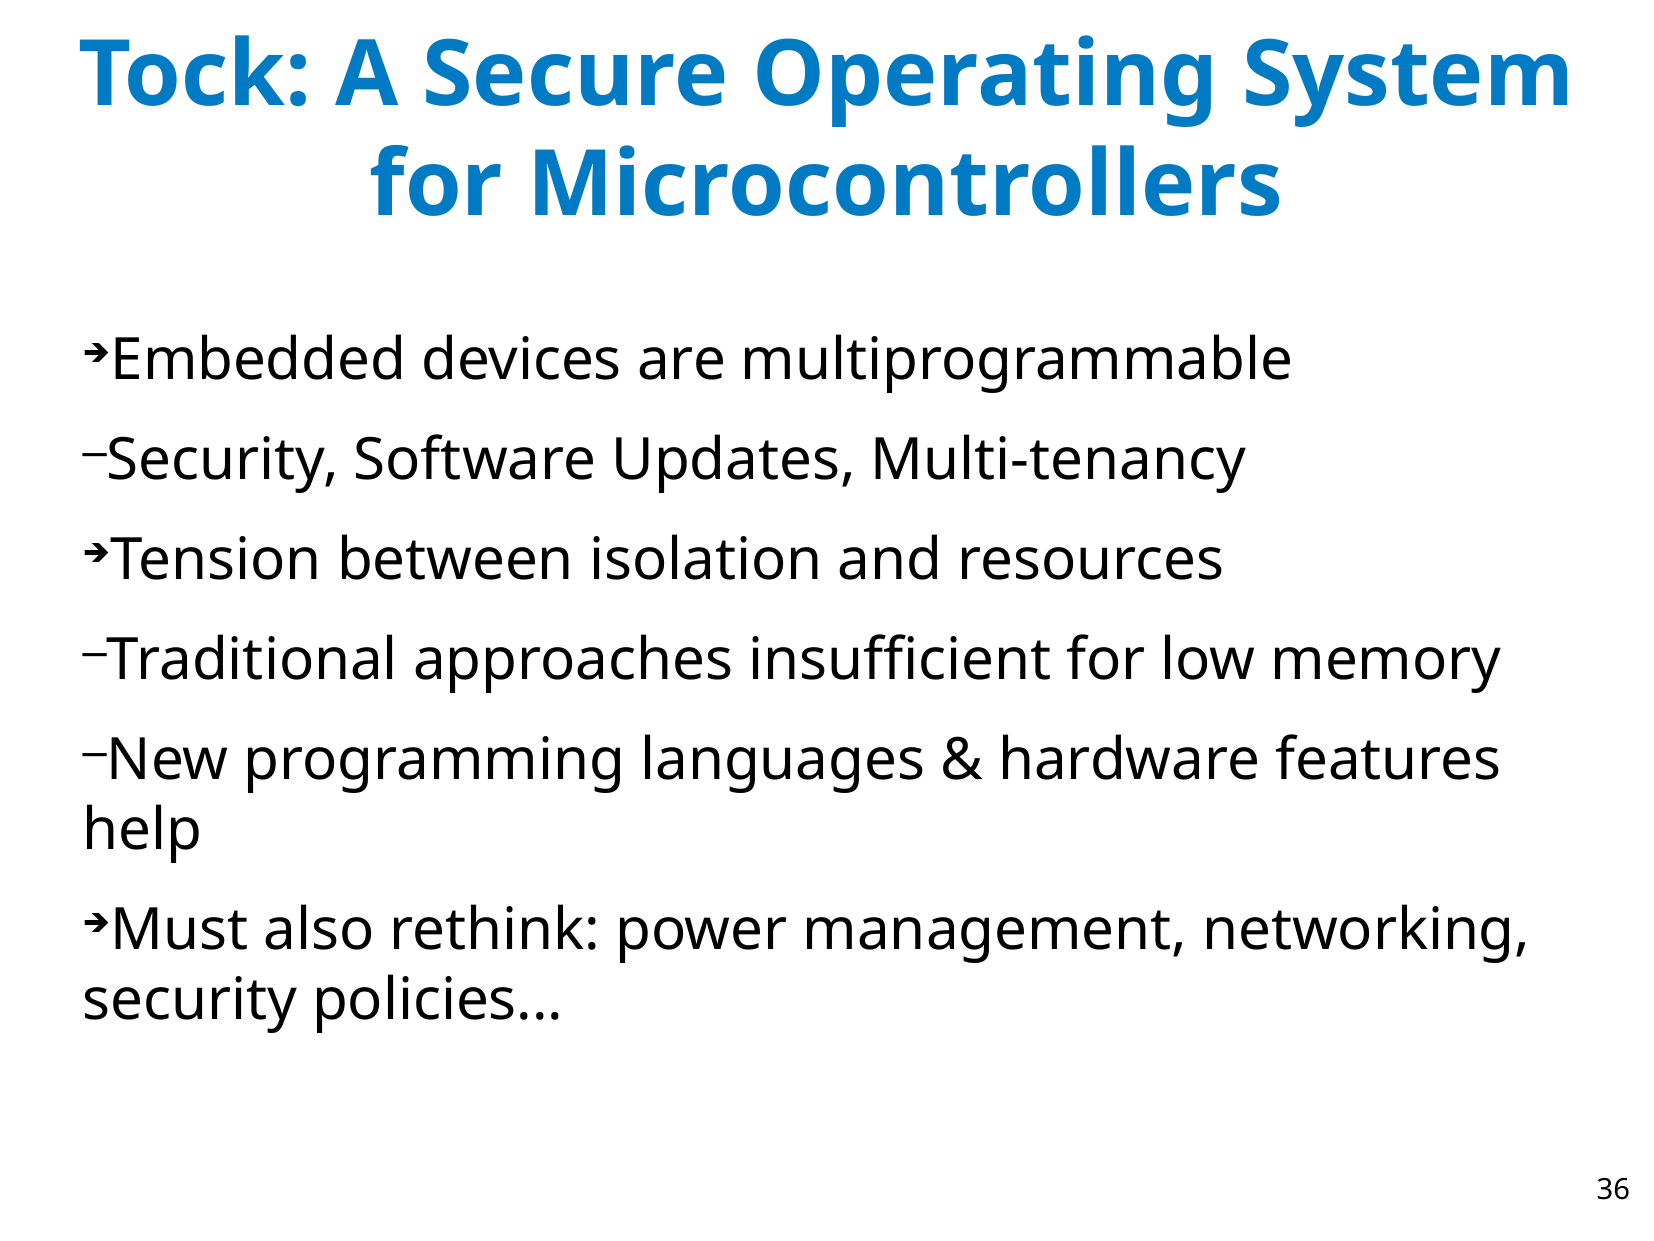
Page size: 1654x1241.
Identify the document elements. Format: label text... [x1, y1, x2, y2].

slide_number 36 [1244, 1124, 1631, 1211]
list Embedded devices are multiprogrammable Security, Software Updates, Multi-tenancy Tension between isolation and resources Traditional approaches insufficient for low memory New programming languages & hardware features help Must also rethink: power management, networking, security policies... [82, 197, 1571, 1155]
title Tock: A Secure Operating System for Microcontrollers [0, 8, 1654, 239]
